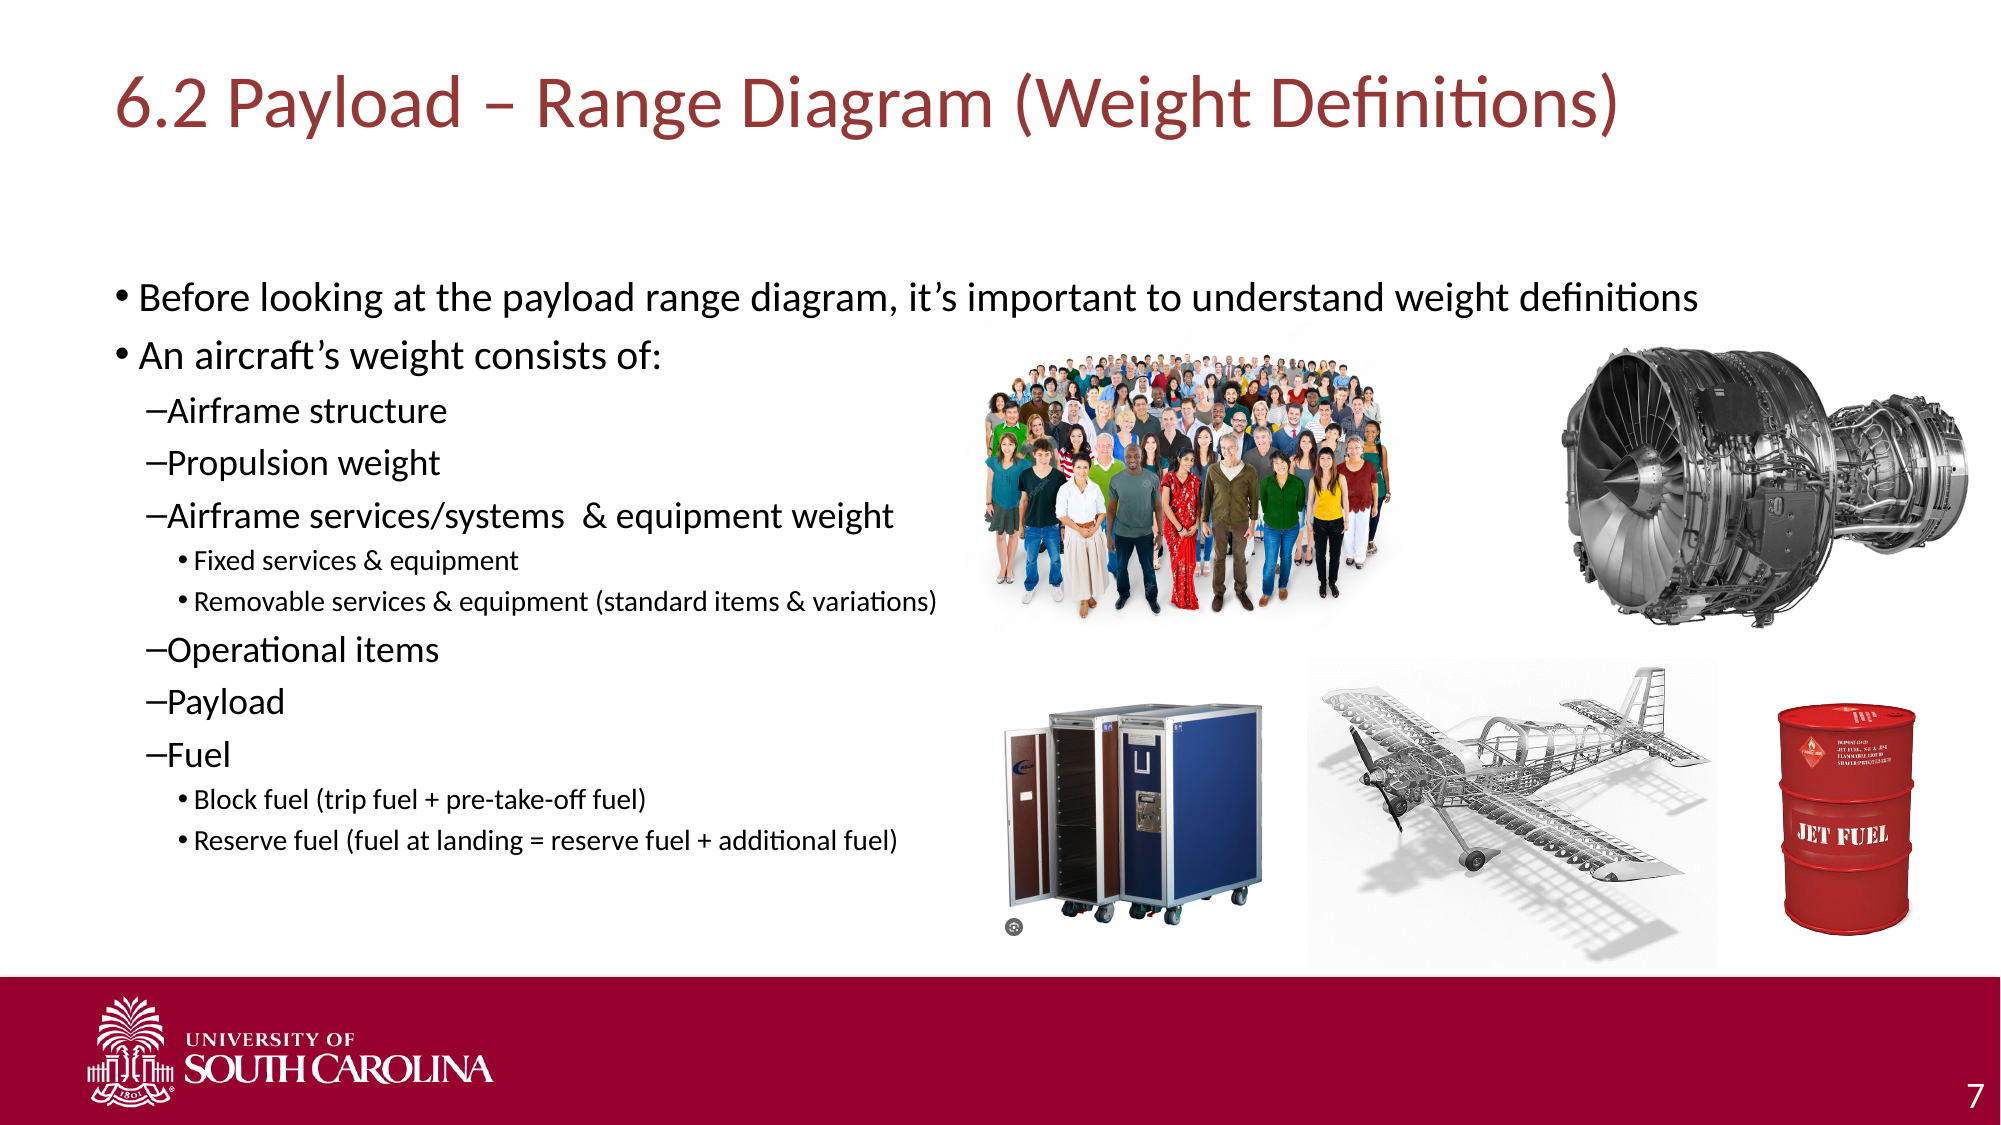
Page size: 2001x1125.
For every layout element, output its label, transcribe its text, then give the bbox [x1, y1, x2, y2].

title 6.2 Payload – Range Diagram (Weight Definitions) [99, 45, 1900, 233]
picture [965, 321, 1401, 634]
picture [1307, 289, 2000, 968]
list Before looking at the payload range diagram, it’s important to understand weight definitions An aircraft’s weight consists of: Airframe structure Propulsion weight Airframe services/systems & equipment weight Fixed services & equipment Removable services & equipment (standard items & variations) Operational items Payload Fuel Block fuel (trip fuel + pre-take-off fuel) Reserve fuel (fuel at landing = reserve fuel + additional fuel) [99, 262, 1900, 937]
picture [0, 979, 744, 1124]
picture [1004, 677, 1269, 937]
